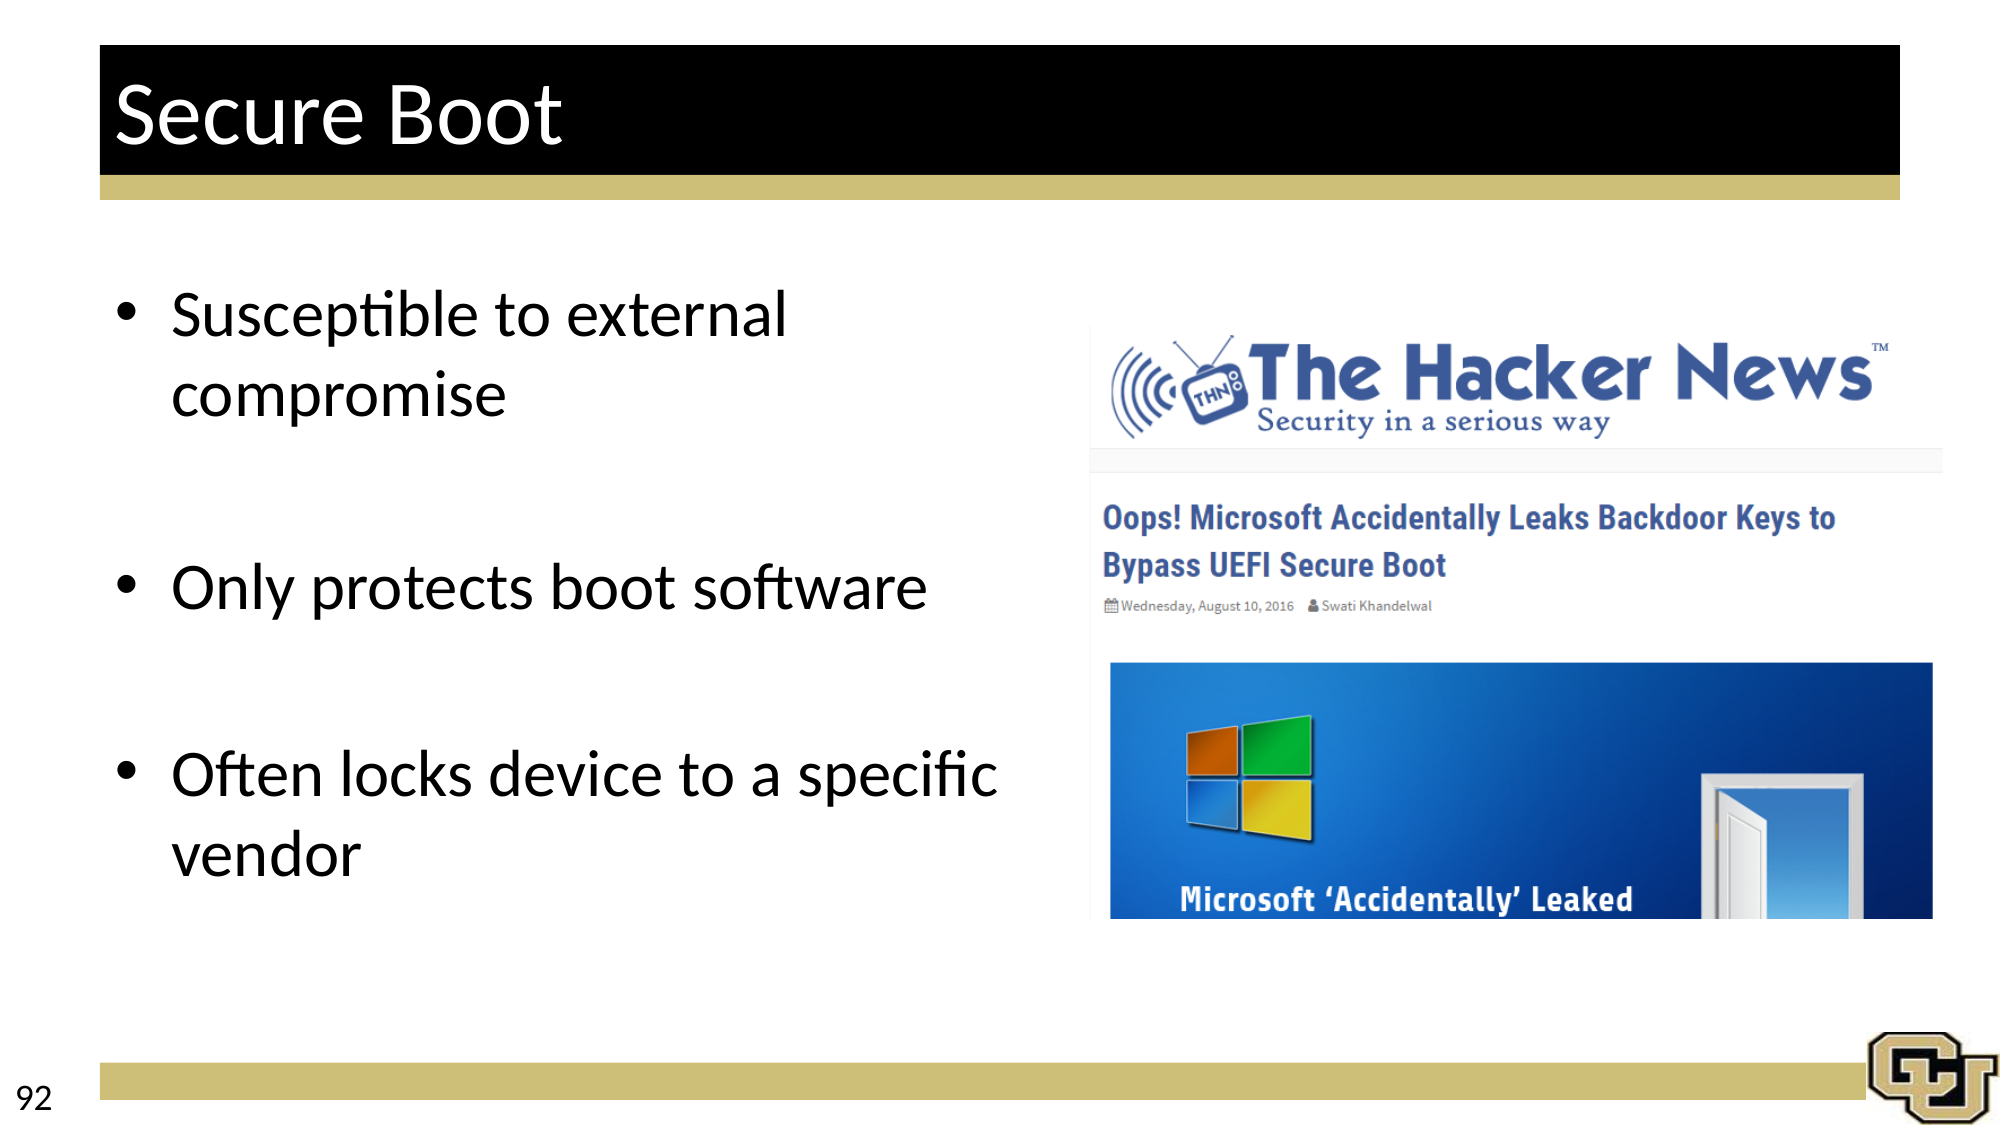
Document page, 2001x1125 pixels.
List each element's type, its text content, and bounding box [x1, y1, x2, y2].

slide_number 92 [0, 1065, 467, 1125]
picture [1089, 325, 1943, 919]
picture [1866, 1032, 2000, 1125]
title Secure Boot [99, 45, 1900, 175]
list Susceptible to external compromise Only protects boot software Often locks device to a specific vendor [99, 262, 1116, 1005]
